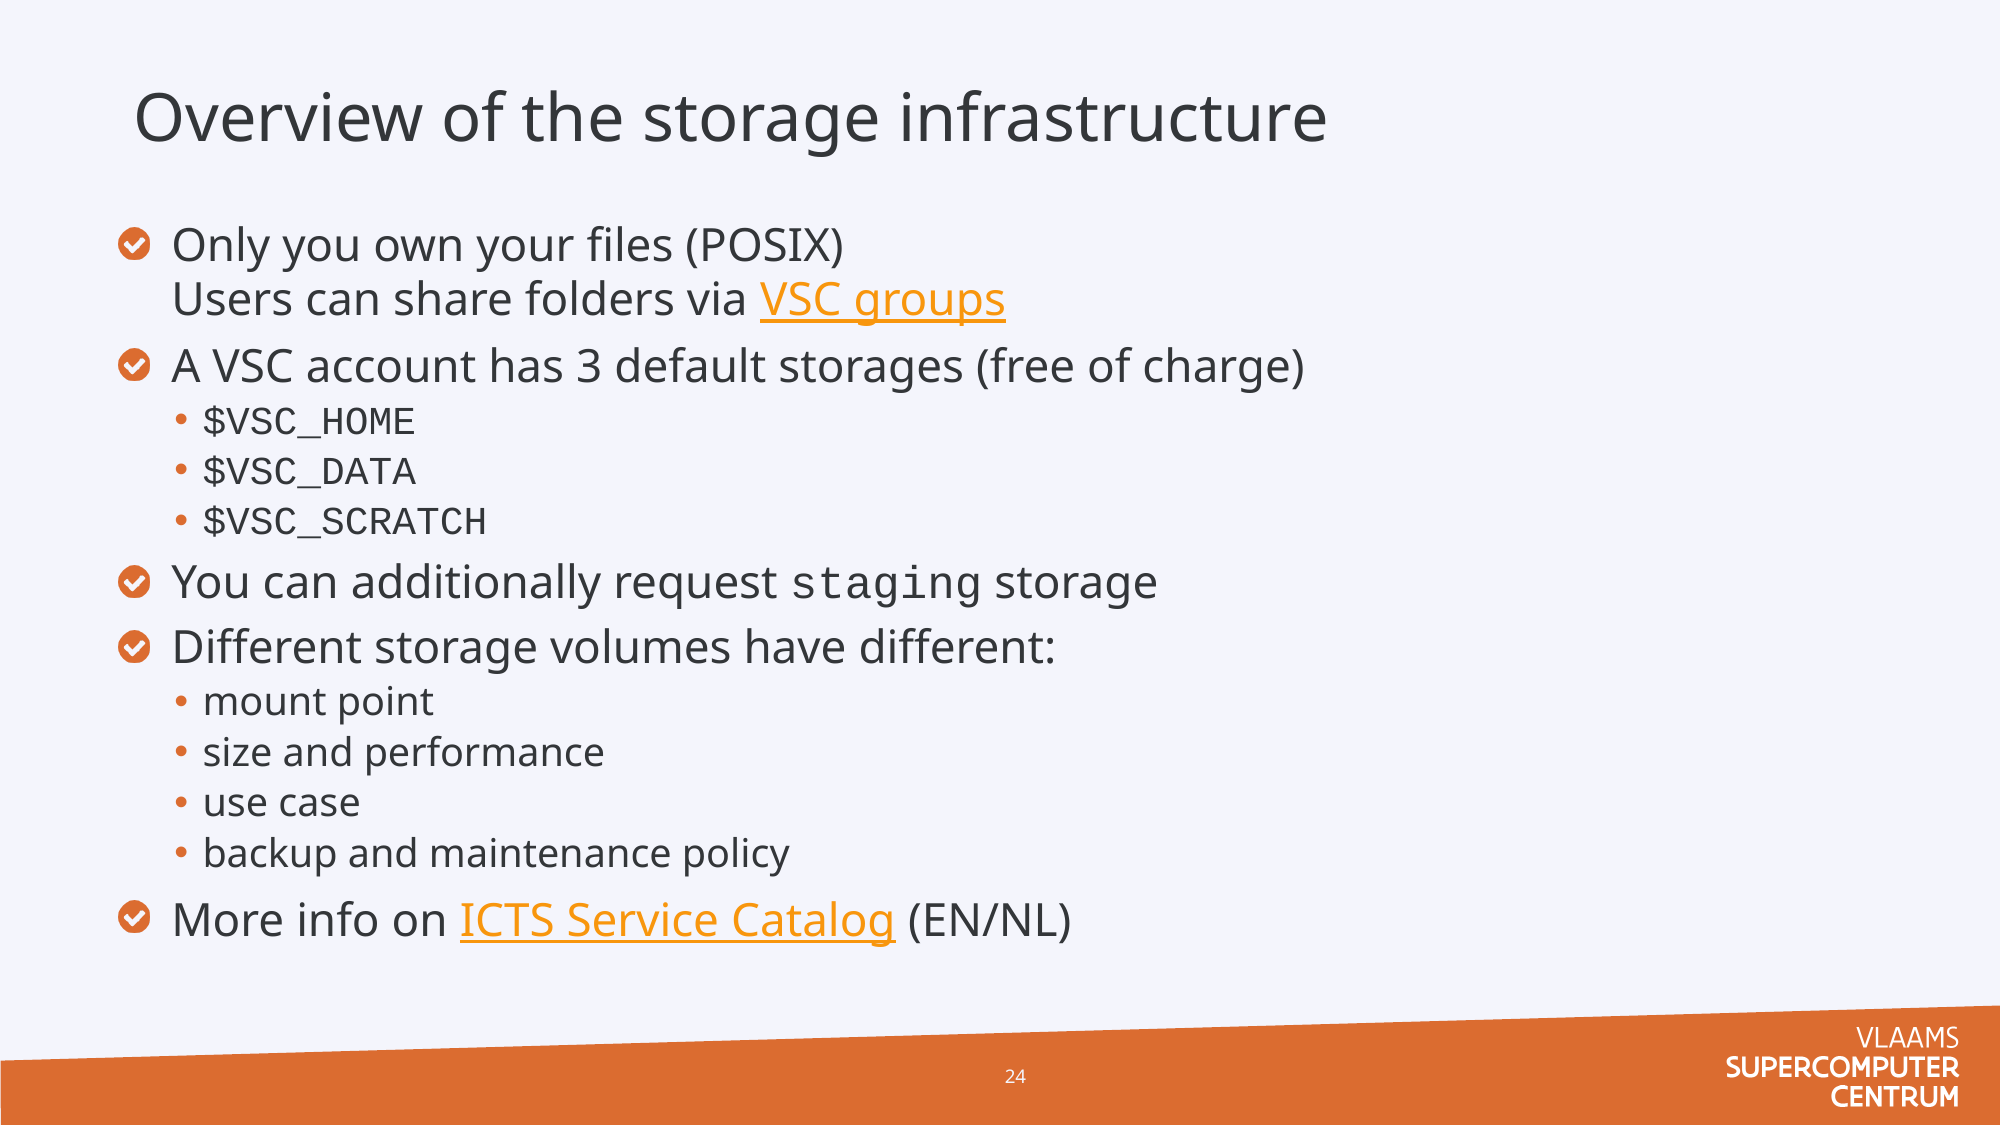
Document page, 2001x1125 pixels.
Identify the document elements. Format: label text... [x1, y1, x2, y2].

text_box Overview of the storage infrastructure [118, 54, 1941, 185]
picture [1725, 1021, 1960, 1117]
picture [118, 348, 150, 381]
picture [118, 900, 150, 933]
picture [118, 227, 150, 260]
list Only you own your files (POSIX) Users can share folders via VSC groups A VSC account has 3 default storages (free of charge) $VSC_HOME $VSC_DATA $VSC_SCRATCH You can additionally request staging storage Different storage volumes have different: mount point size and performance use case backup and maintenance policy More info on ICTS Service Catalog (EN/NL) [118, 221, 1941, 948]
slide_number 24 [958, 1047, 1042, 1108]
picture [118, 565, 150, 598]
picture [118, 630, 150, 663]
